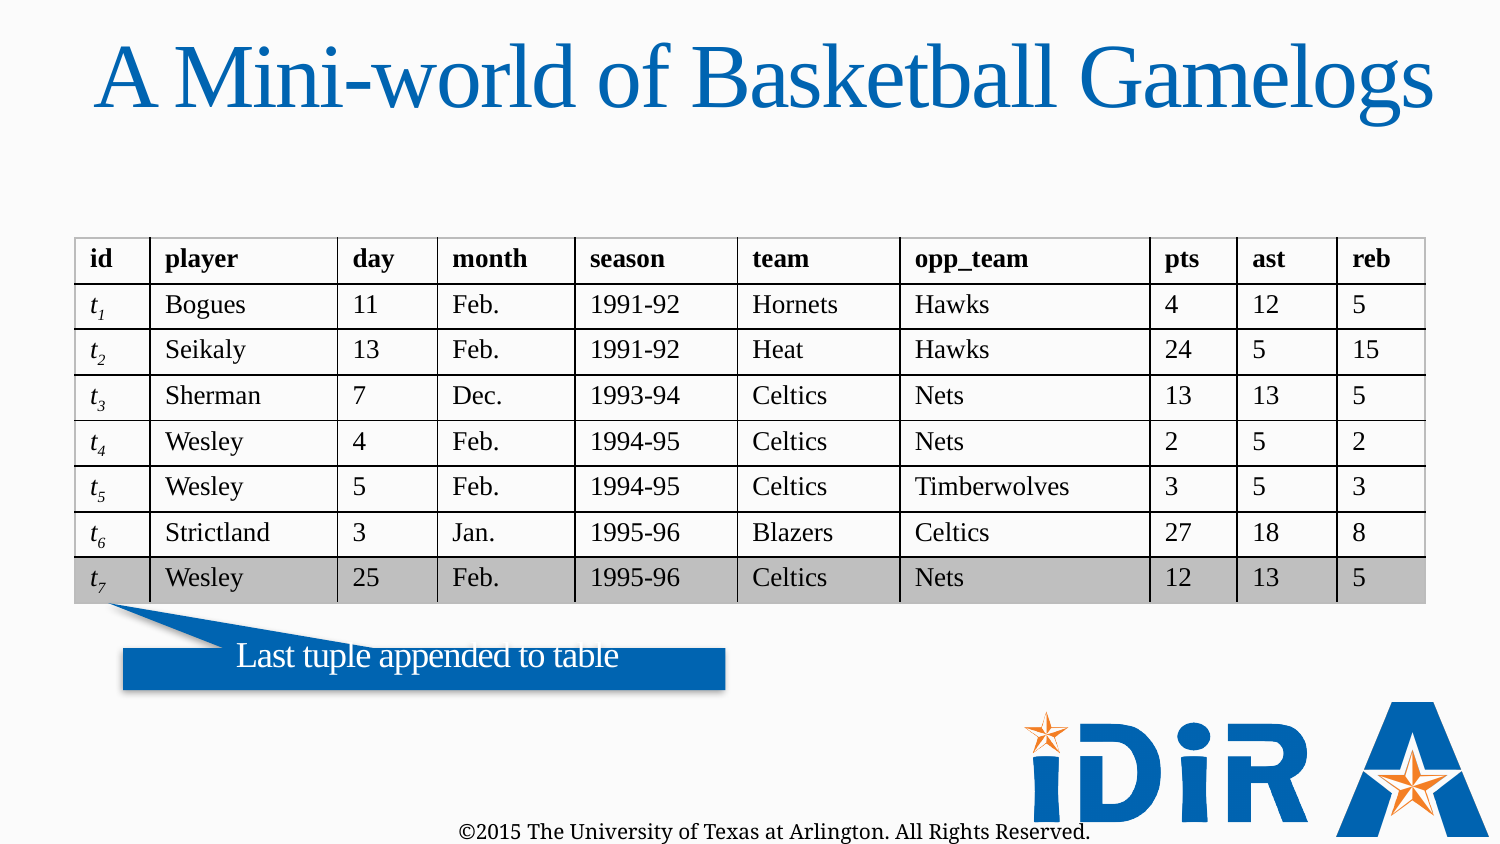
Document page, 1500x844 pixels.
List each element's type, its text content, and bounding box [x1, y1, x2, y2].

table_cell 4 [338, 421, 437, 465]
table_cell Wesley [151, 467, 337, 511]
table_cell Strictland [151, 513, 337, 556]
table_cell Nets [901, 558, 1149, 602]
table_cell Celtics [738, 376, 899, 420]
table_header id [76, 239, 149, 283]
table_header season [576, 239, 737, 283]
table_cell t3 [76, 376, 149, 420]
table_cell Timberwolves [901, 467, 1149, 511]
table_header month [438, 239, 574, 283]
table_header opp_team [901, 239, 1149, 283]
table_cell 12 [1238, 285, 1336, 328]
table_cell Bogues [151, 285, 337, 328]
table_cell 3 [1338, 467, 1424, 511]
table_cell 5 [1338, 558, 1424, 602]
table_header ast [1238, 239, 1336, 283]
table_cell 1994-95 [576, 467, 737, 511]
text_box Last tuple appended to table [107, 602, 727, 691]
table_cell Feb. [438, 467, 574, 511]
table_cell 5 [1238, 421, 1336, 465]
text_box ©2015 The University of Texas at Arlington. All Rights Reserved. [458, 818, 1091, 844]
table_cell 13 [1238, 376, 1336, 420]
table_cell Feb. [438, 330, 574, 374]
table_cell Celtics [901, 513, 1149, 556]
table_cell t4 [76, 421, 149, 465]
table_cell 12 [1151, 558, 1236, 602]
table_cell 5 [1238, 467, 1336, 511]
picture [1022, 709, 1314, 830]
table_cell 13 [1238, 558, 1336, 602]
table_header player [151, 239, 337, 283]
table_cell 5 [1238, 330, 1336, 374]
table_cell Hawks [901, 330, 1149, 374]
table_header team [738, 239, 899, 283]
table_cell 7 [338, 376, 437, 420]
table_header day [338, 239, 437, 283]
table_cell Nets [901, 421, 1149, 465]
table_cell Hornets [738, 285, 899, 328]
table_cell 2 [1151, 421, 1236, 465]
picture [1336, 702, 1489, 837]
table_cell 13 [338, 330, 437, 374]
table_cell 1991-92 [576, 285, 737, 328]
table_cell 2 [1338, 421, 1424, 465]
table_cell 25 [338, 558, 437, 602]
table_cell Celtics [738, 558, 899, 602]
table_cell t1 [76, 285, 149, 328]
table_cell Celtics [738, 467, 899, 511]
table_cell 5 [1338, 376, 1424, 420]
table_cell 1993-94 [576, 376, 737, 420]
table_cell Celtics [738, 421, 899, 465]
table_cell Feb. [438, 285, 574, 328]
table_cell 27 [1151, 513, 1236, 556]
table_cell 18 [1238, 513, 1336, 556]
table_cell Wesley [151, 421, 337, 465]
table_cell Seikaly [151, 330, 337, 374]
table_cell 5 [338, 467, 437, 511]
table_cell 1995-96 [576, 558, 737, 602]
table_cell 15 [1338, 330, 1424, 374]
table_cell Sherman [151, 376, 337, 420]
table_cell t6 [76, 513, 149, 556]
table_cell 1995-96 [576, 513, 737, 556]
table_cell Nets [901, 376, 1149, 420]
table_cell Feb. [438, 421, 574, 465]
table_cell Hawks [901, 285, 1149, 328]
table_cell 24 [1151, 330, 1236, 374]
table_cell Dec. [438, 376, 574, 420]
table_cell Blazers [738, 513, 899, 556]
table_cell Wesley [151, 558, 337, 602]
table_header pts [1151, 239, 1236, 283]
table_cell Jan. [438, 513, 574, 556]
table_cell 13 [1151, 376, 1236, 420]
table_cell t7 [76, 558, 149, 602]
table_cell t5 [76, 467, 149, 511]
table_cell t2 [76, 330, 149, 374]
table_cell 1994-95 [576, 421, 737, 465]
title A Mini-world of Basketball Gamelogs [63, 28, 1436, 129]
table_cell 3 [1151, 467, 1236, 511]
table_cell 8 [1338, 513, 1424, 556]
table_cell 4 [1151, 285, 1236, 328]
table_cell 11 [338, 285, 437, 328]
table_cell Feb. [438, 558, 574, 602]
table_cell 1991-92 [576, 330, 737, 374]
table_cell 3 [338, 513, 437, 556]
table_cell Heat [738, 330, 899, 374]
table_cell 5 [1338, 285, 1424, 328]
table_header reb [1338, 239, 1424, 283]
